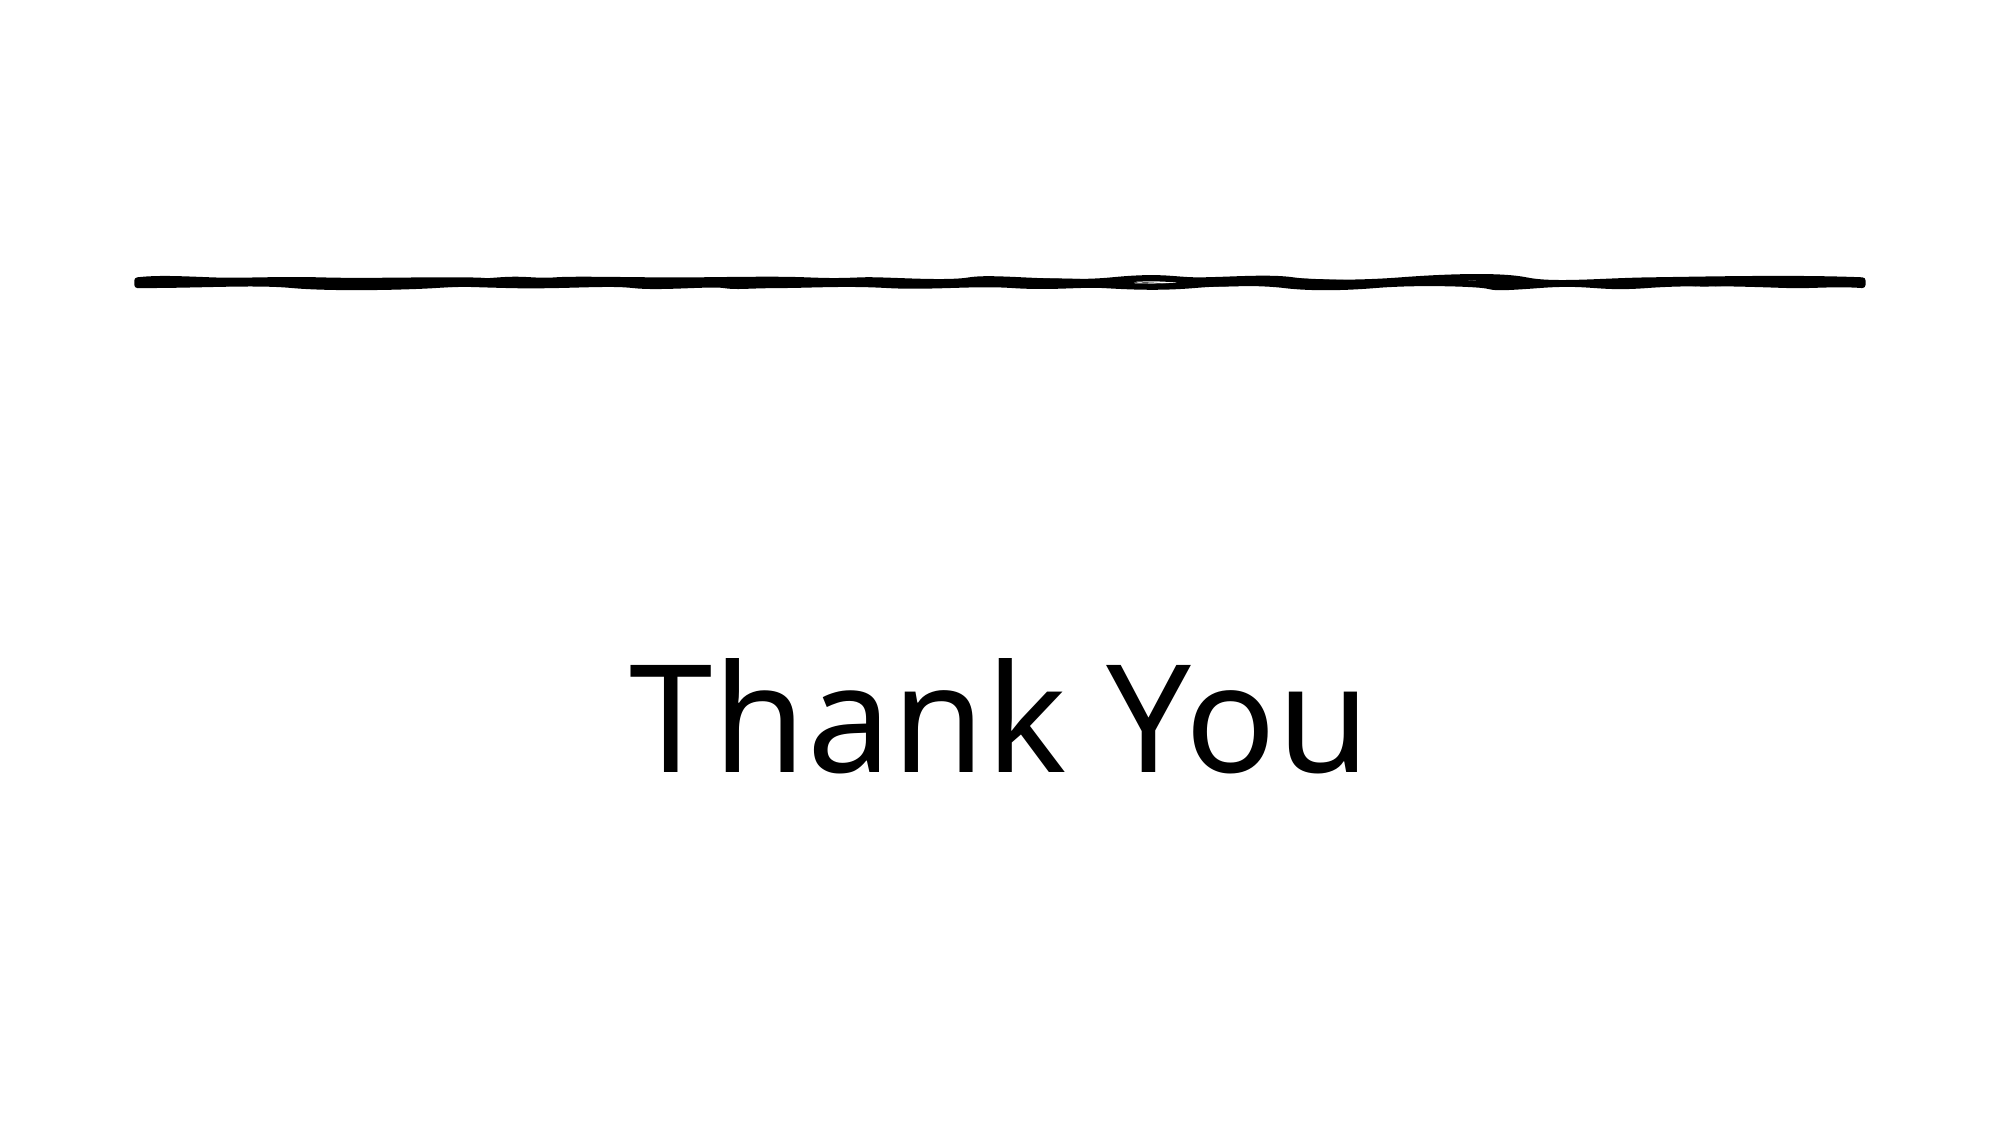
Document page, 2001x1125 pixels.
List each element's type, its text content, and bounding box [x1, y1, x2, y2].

list Thank You [137, 316, 1863, 1014]
